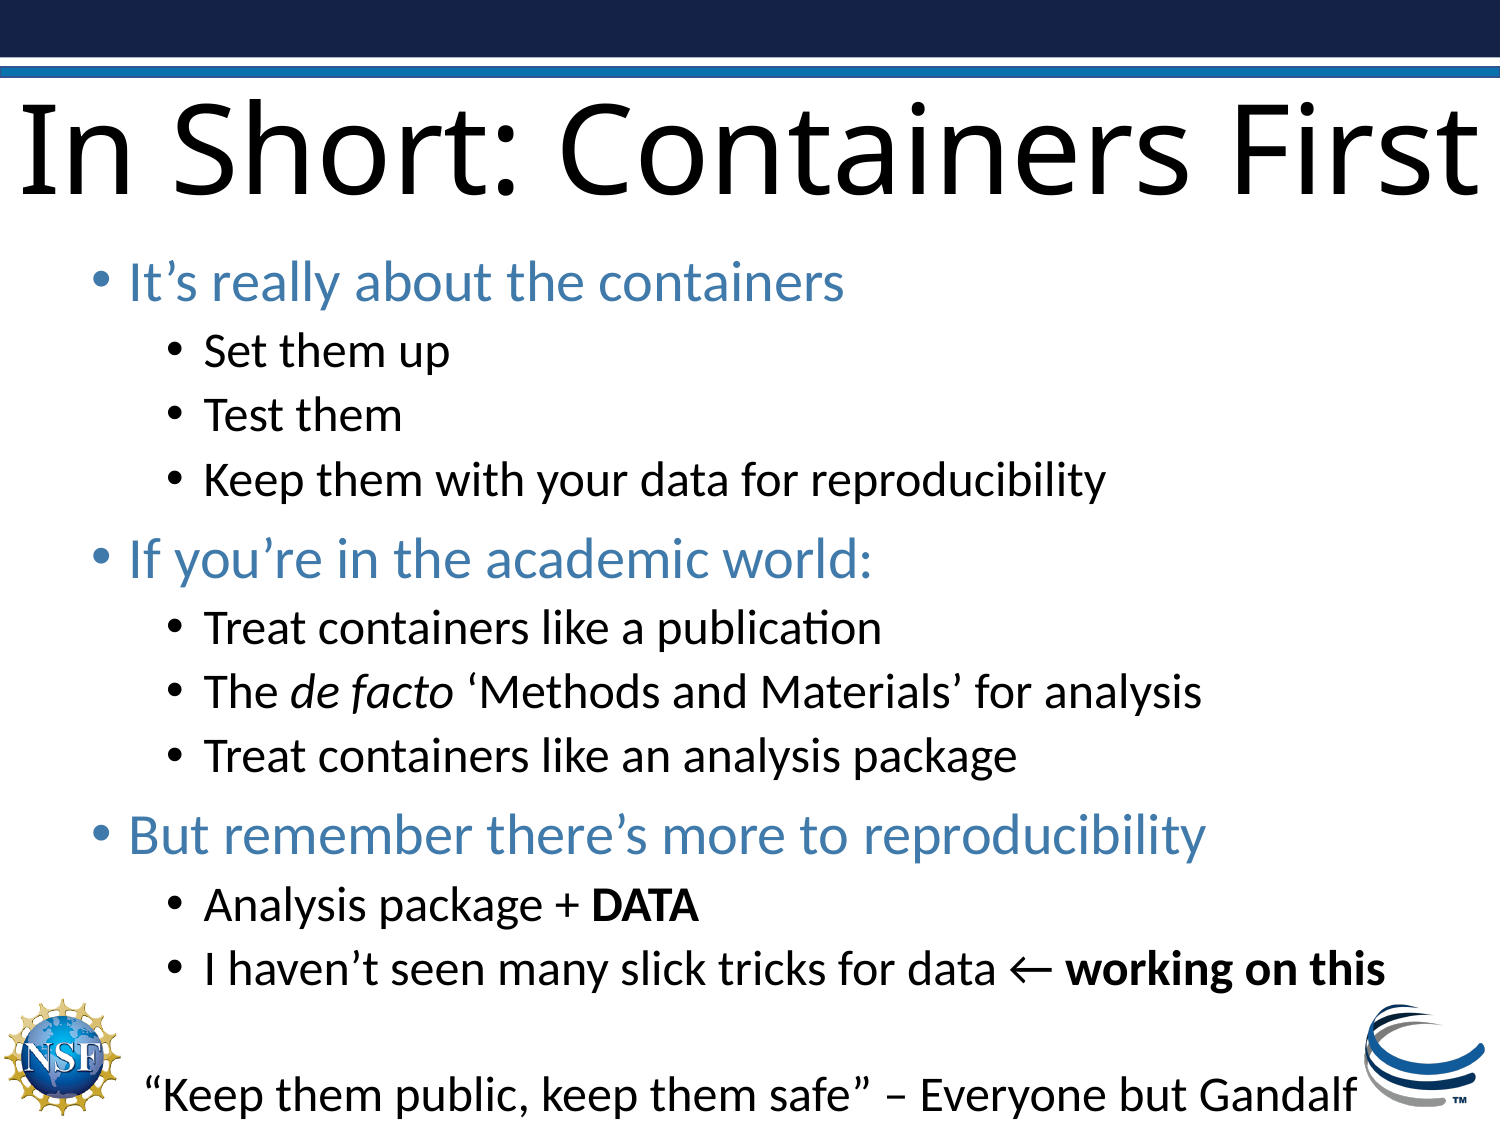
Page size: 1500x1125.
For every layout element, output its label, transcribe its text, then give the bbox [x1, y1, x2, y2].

title In Short: Containers First [0, 55, 1500, 230]
text_box “Keep them public, keep them safe” – Everyone but Gandalf [127, 1053, 1373, 1125]
picture [1337, 976, 1500, 1125]
list It’s really about the containers Set them up Test them Keep them with your data for reproducibility If you’re in the academic world: Treat containers like a publication The de facto ‘Methods and Materials’ for analysis Treat containers like an analysis package But remember there’s more to reproducibility Analysis package + DATA I haven’t seen many slick tricks for data ← working on this [76, 243, 1432, 1020]
picture [2, 996, 122, 1117]
